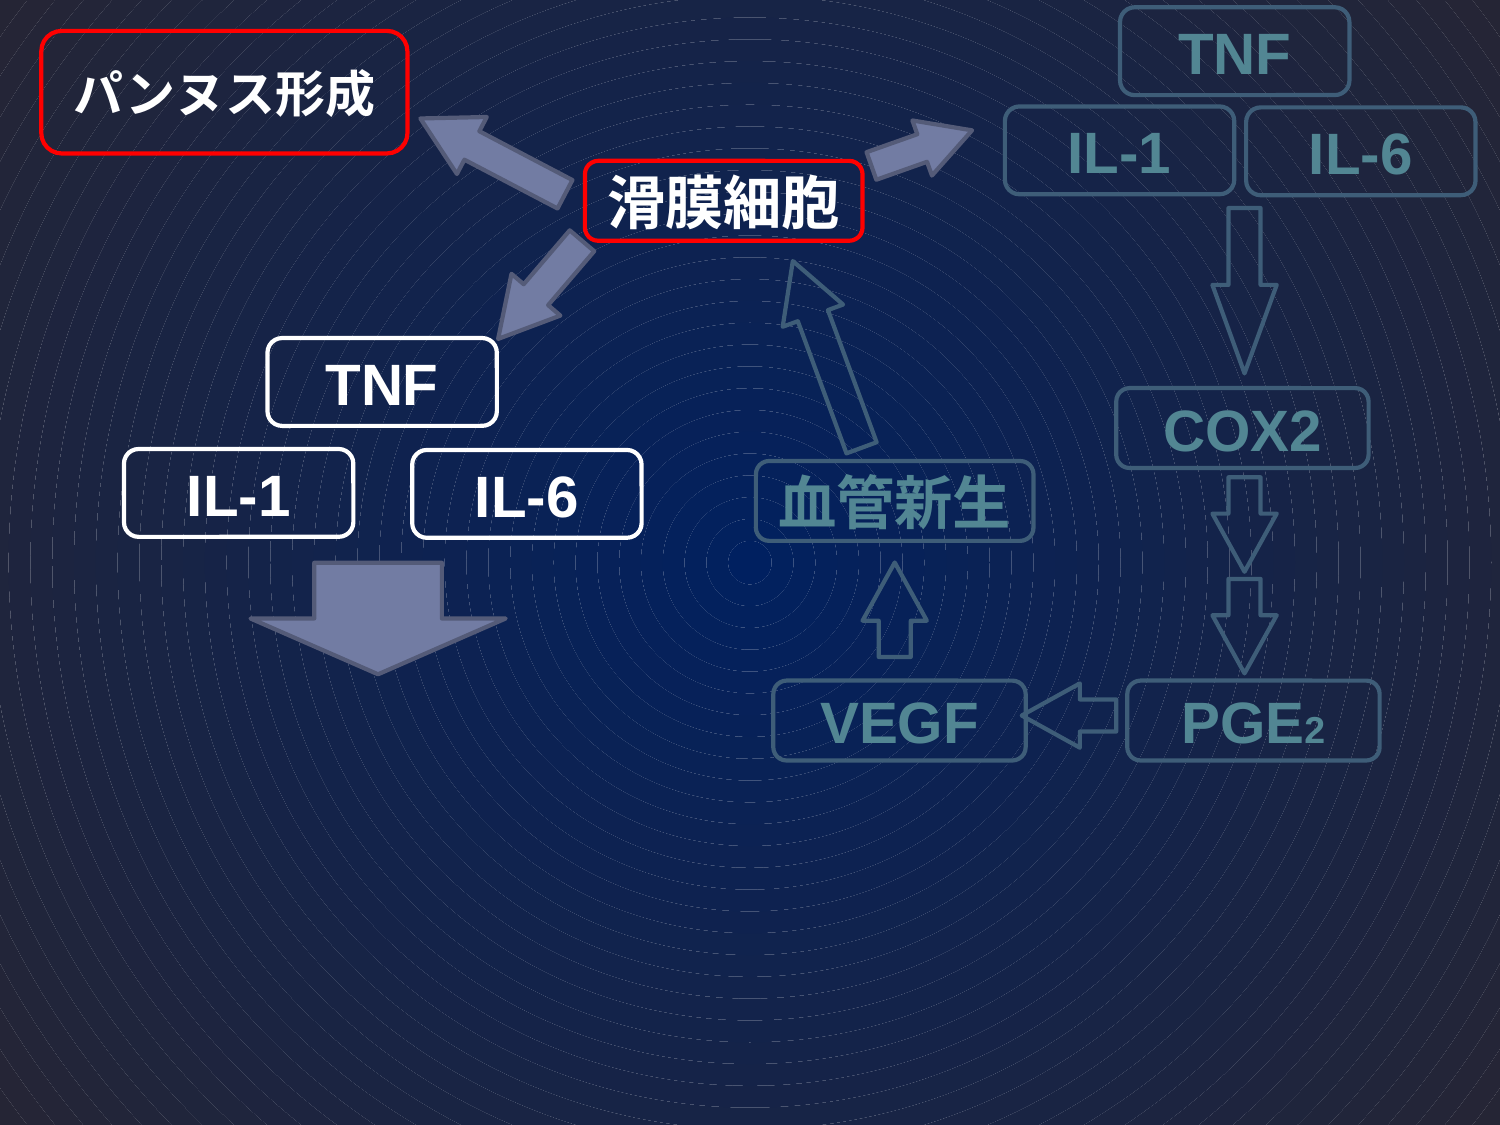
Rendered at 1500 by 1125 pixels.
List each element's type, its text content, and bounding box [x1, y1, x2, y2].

text_box [1210, 475, 1279, 574]
text_box [780, 259, 879, 456]
text_box [496, 228, 597, 341]
text_box 滑膜細胞 [582, 158, 865, 243]
text_box VEGF [771, 678, 1028, 763]
text_box [1210, 205, 1279, 376]
text_box 血管新生 [753, 458, 1036, 543]
text_box IL-1 [1002, 104, 1237, 197]
text_box [1210, 576, 1279, 676]
text_box IL-1 [121, 446, 356, 539]
text_box TNF [1117, 5, 1352, 98]
text_box IL-6 [1244, 105, 1478, 198]
text_box [418, 114, 575, 211]
text_box [248, 560, 508, 677]
text_box [864, 118, 975, 182]
text_box TNF [265, 335, 499, 429]
text_box パンヌス形成 [39, 28, 410, 156]
text_box [860, 560, 929, 660]
text_box PGE2 [1125, 678, 1382, 763]
text_box COX2 [1114, 385, 1371, 471]
text_box [1028, 681, 1119, 750]
text_box IL-6 [410, 447, 644, 540]
